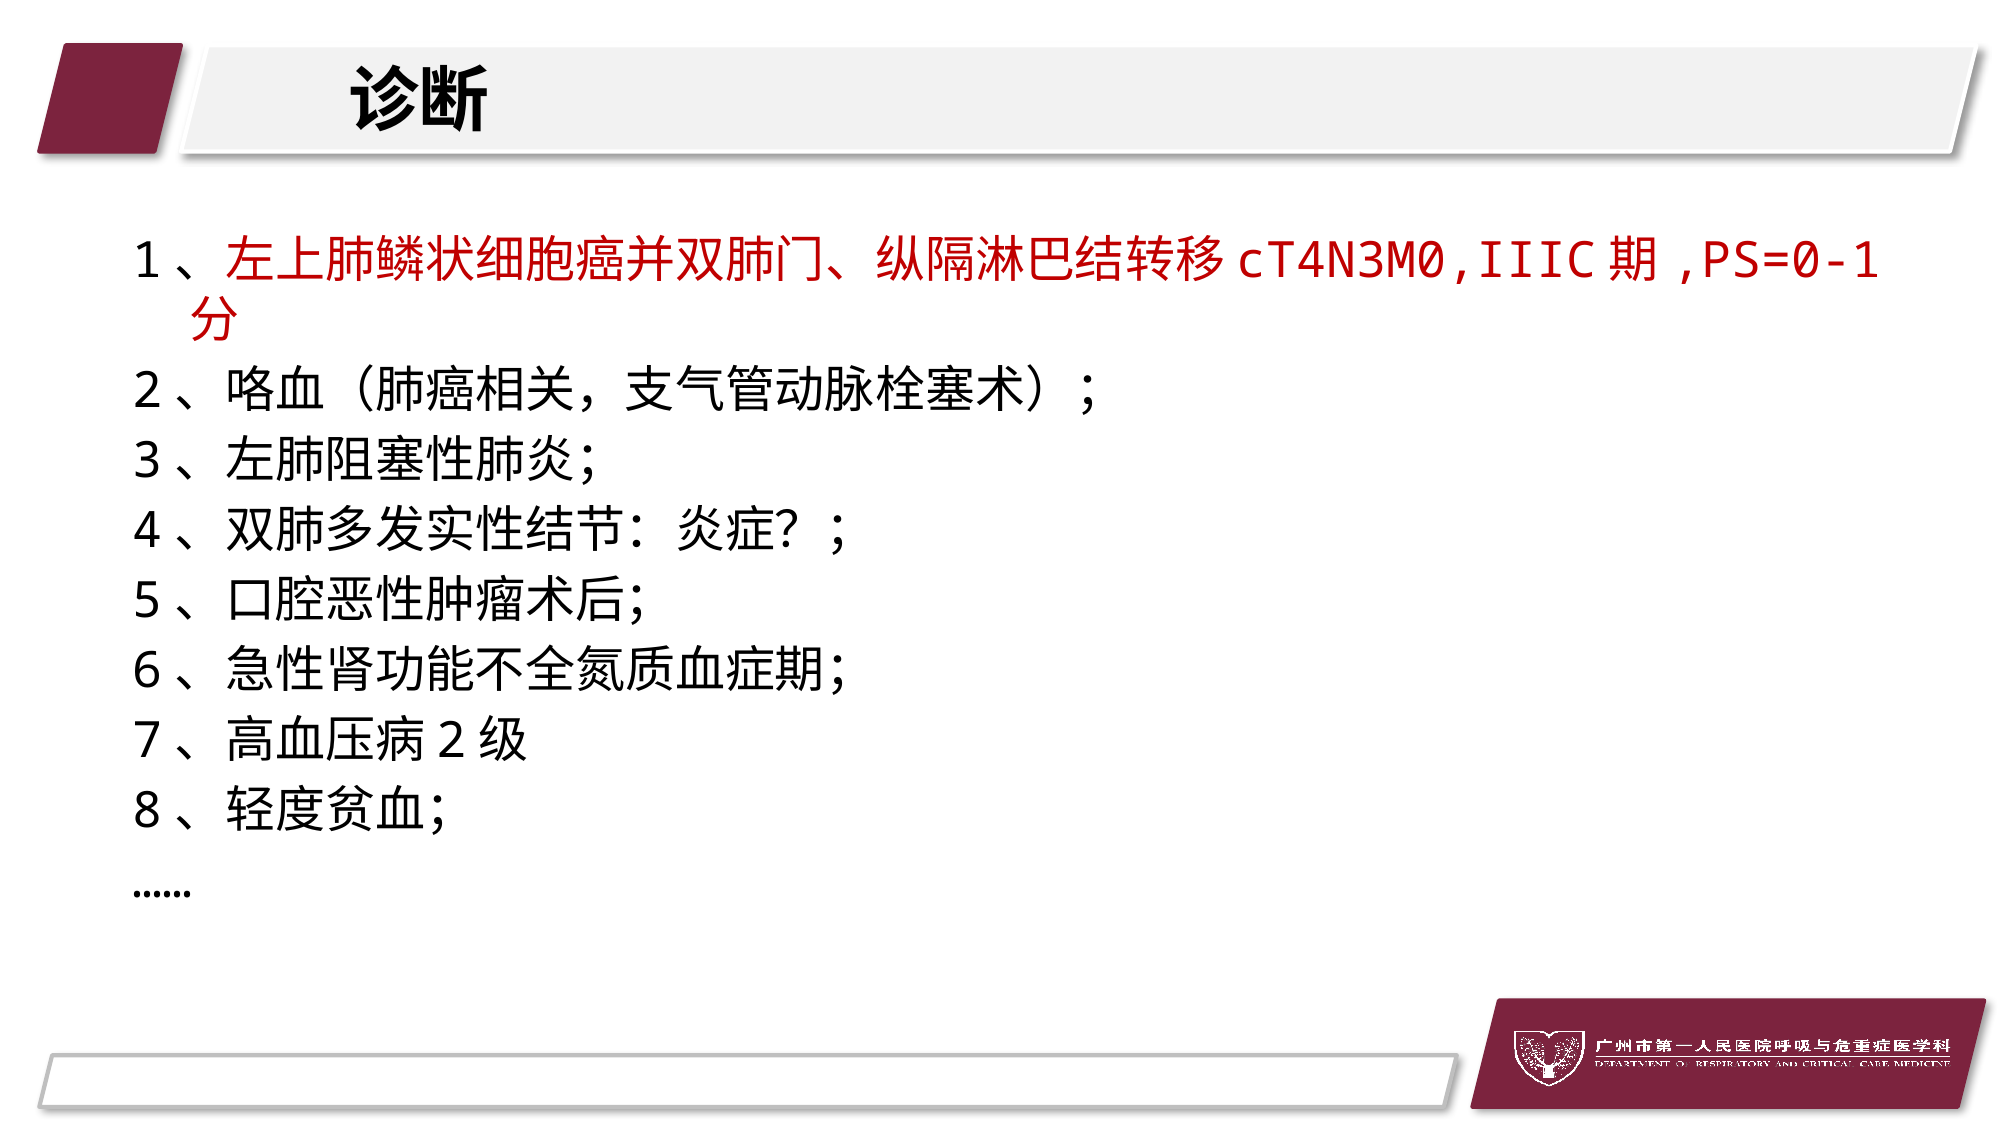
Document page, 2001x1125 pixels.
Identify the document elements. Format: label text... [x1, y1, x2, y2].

list 1、左上肺鳞状细胞癌并双肺门、纵隔淋巴结转移cT4N3M0,IIIC期,PS=0-1分 2、咯血（肺癌相关，支气管动脉栓塞术）； 3、左肺阻塞性肺炎； 4、双肺多发实性结节：炎症？； 5、口腔恶性肿瘤术后； 6、急性肾功能不全氮质血症期； 7、高血压病2级 8、轻度贫血； …… [117, 219, 1918, 963]
title 诊断 [333, 3, 2000, 191]
